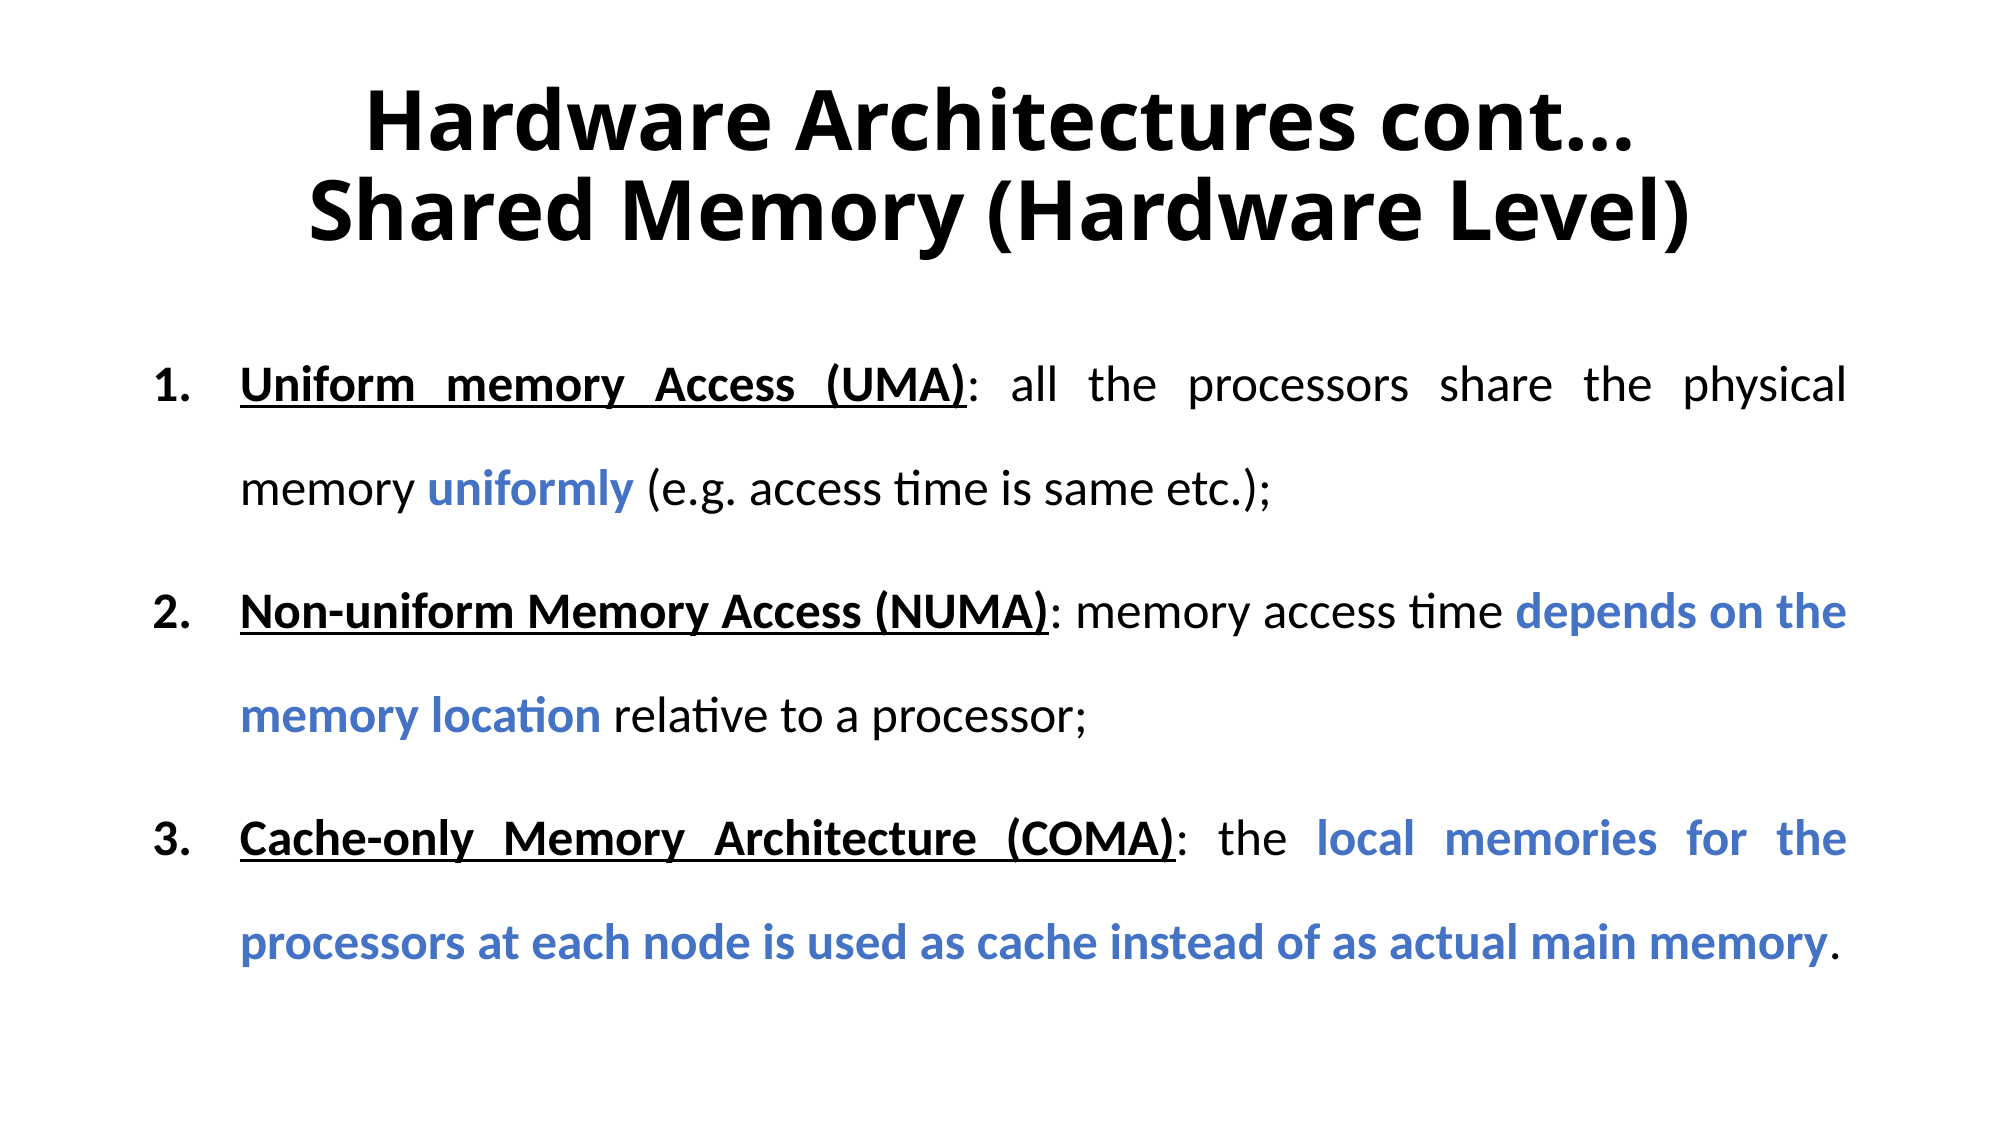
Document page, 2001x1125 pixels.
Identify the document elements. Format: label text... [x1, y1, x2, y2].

list Uniform memory Access (UMA): all the processors share the physical memory uniformly (e.g. access time is same etc.); Non-uniform Memory Access (NUMA): memory access time depends on the memory location relative to a processor; Cache-only Memory Architecture (COMA): the local memories for the processors at each node is used as cache instead of as actual main memory. [137, 299, 1863, 1014]
title Hardware Architectures cont… Shared Memory (Hardware Level) [137, 59, 1863, 278]
